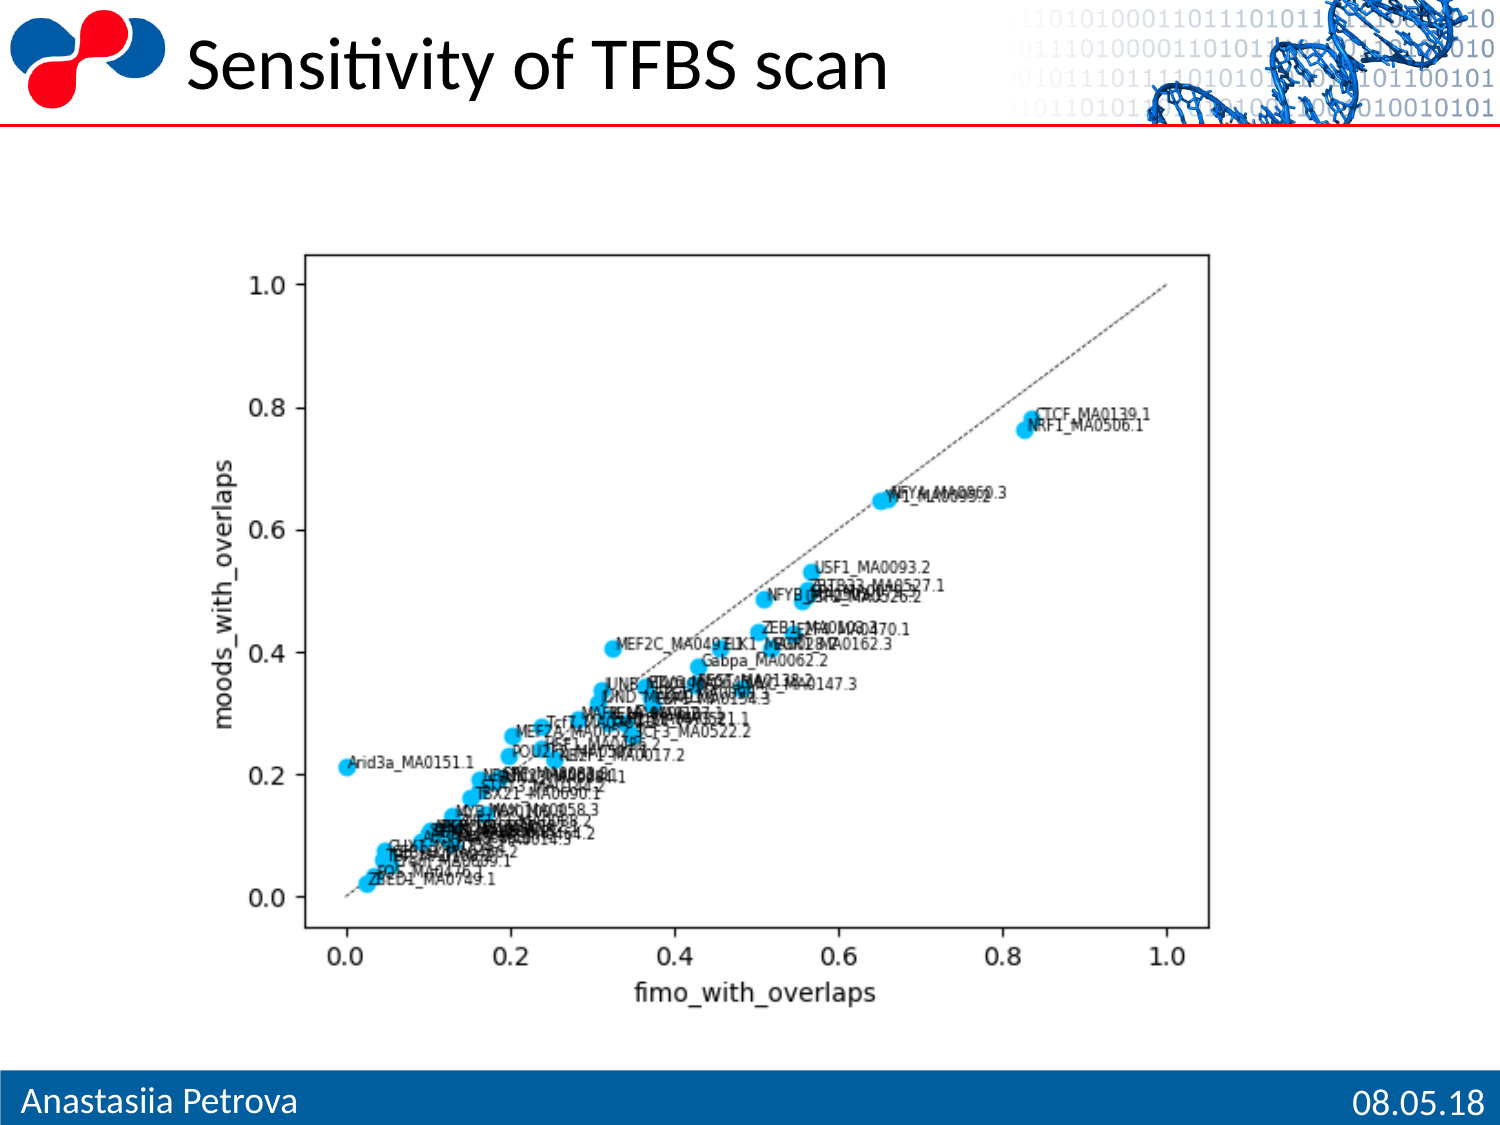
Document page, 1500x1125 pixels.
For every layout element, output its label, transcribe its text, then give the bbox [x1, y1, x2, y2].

list Sensitivity of TFBS scan [171, 7, 1010, 102]
picture [986, 0, 1500, 124]
picture [0, 8, 175, 110]
picture [159, 149, 1325, 1024]
